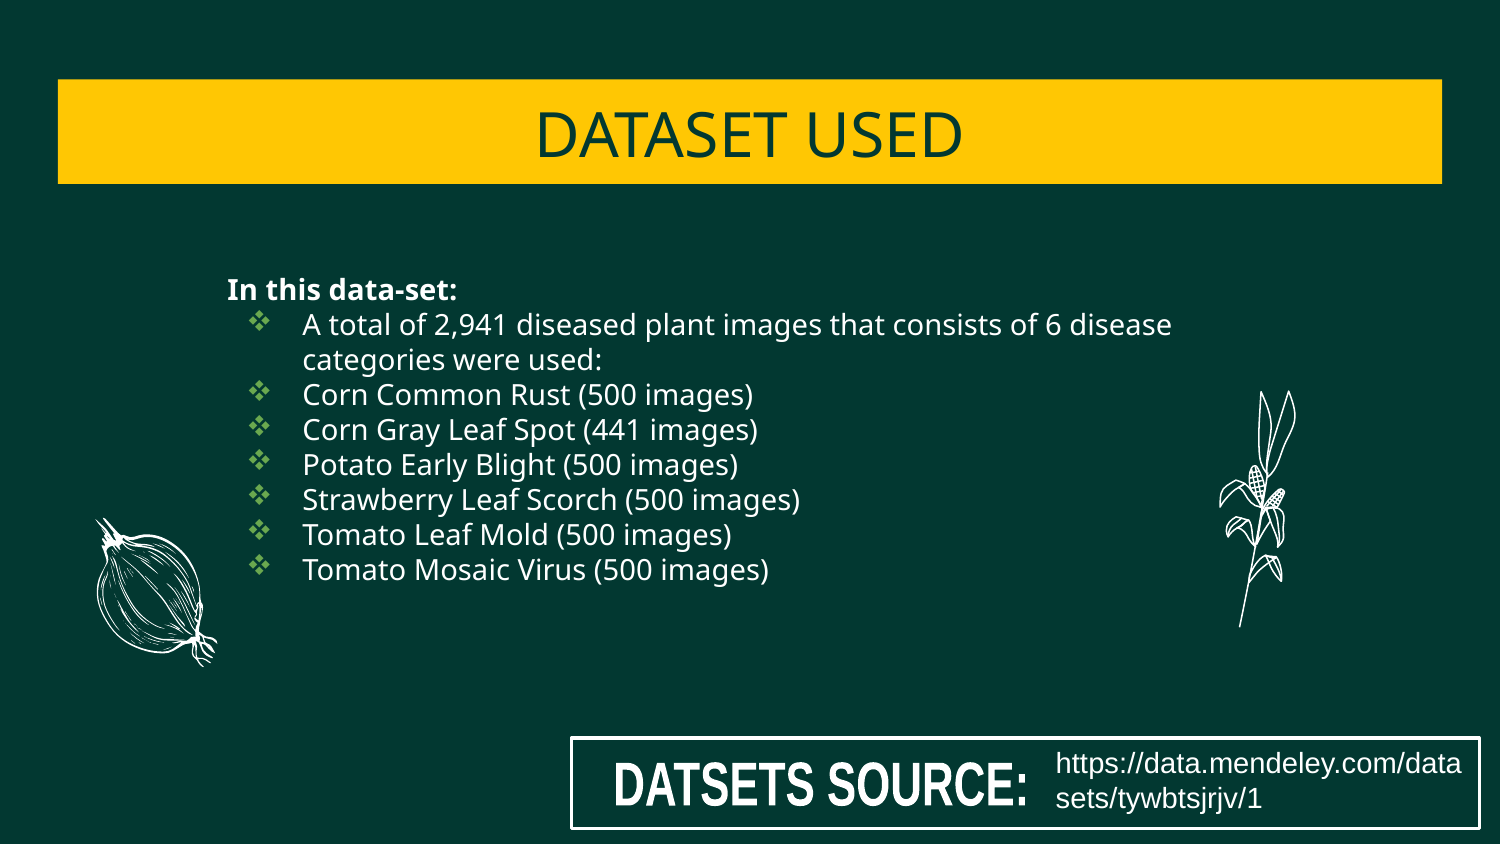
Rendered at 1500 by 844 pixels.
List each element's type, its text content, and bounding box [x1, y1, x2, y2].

text_box [571, 738, 1480, 829]
text_box https://data.mendeley.com/datasets/tywbtsjrjv/1 [1040, 701, 1480, 822]
title DATASET USED [116, 79, 1383, 174]
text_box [1218, 387, 1296, 629]
subtitle In this data-set: A total of 2,941 diseased plant images that consists of 6 disease categories were used: Corn Common Rust (500 images) Corn Gray Leaf Spot (441 images) Potato Early Blight (500 images) Strawberry Leaf Scorch (500 images) Tomato Leaf Mold (500 images) Tomato Mosaic Virus (500 images) [212, 256, 1208, 693]
